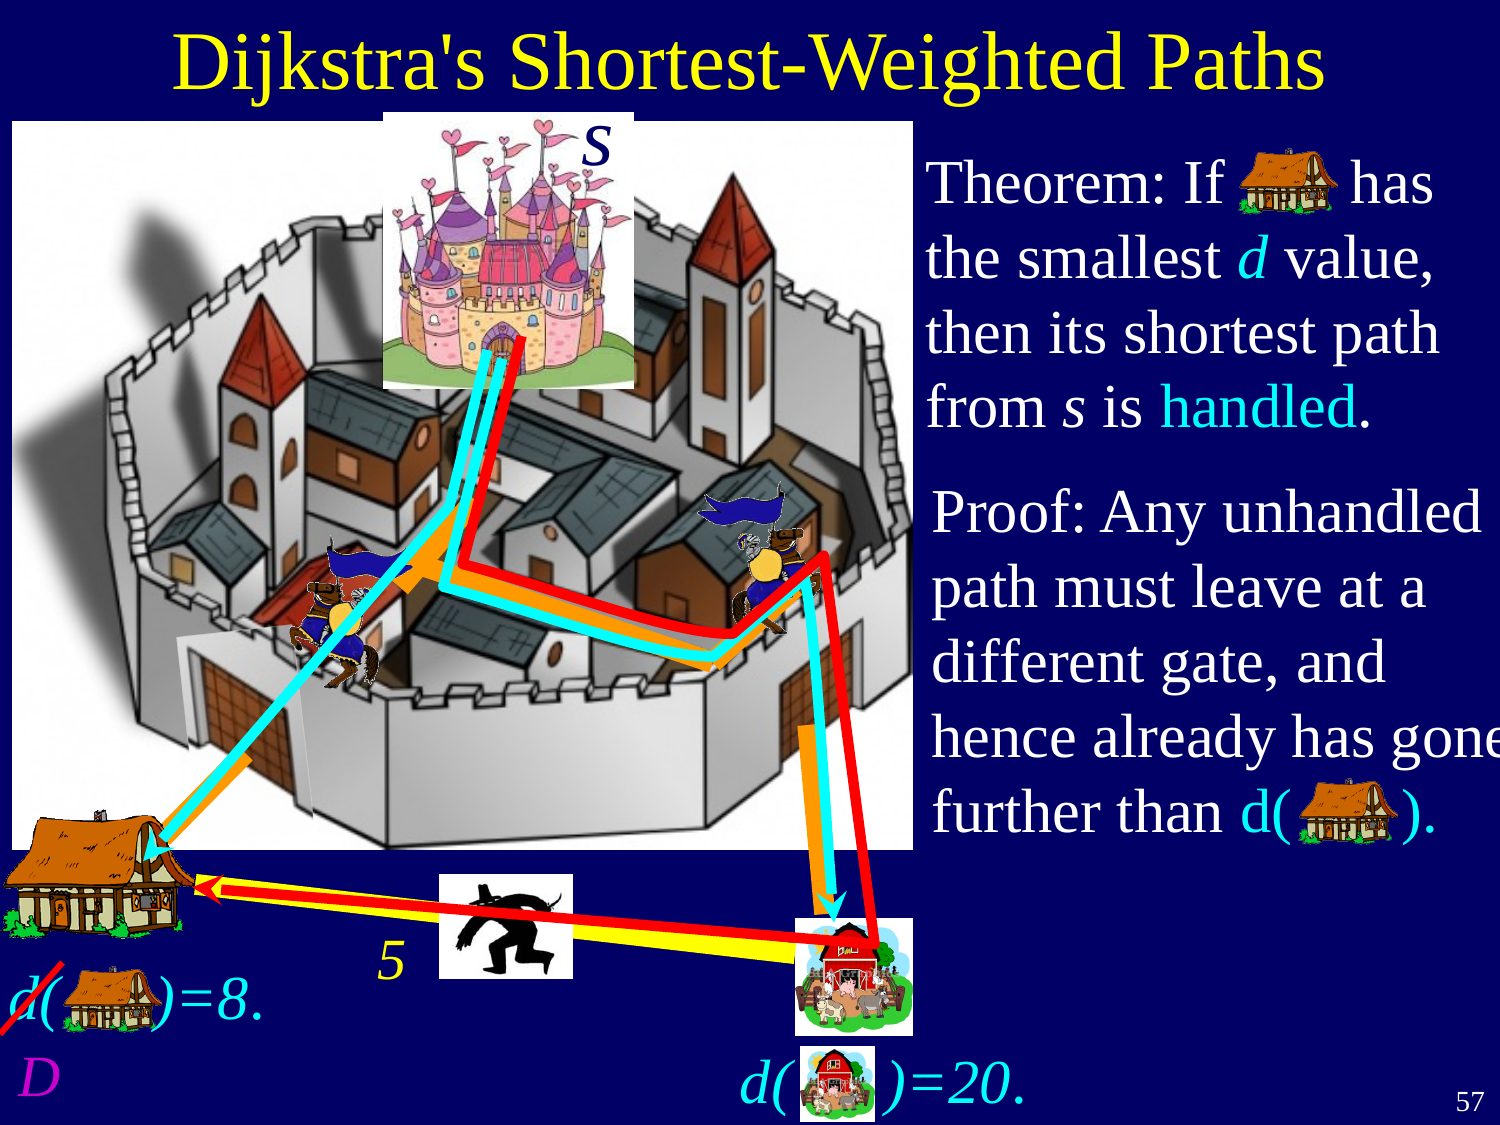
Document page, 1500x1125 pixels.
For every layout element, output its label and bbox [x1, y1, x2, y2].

text_box [724, 1033, 1067, 1125]
picture [62, 962, 162, 1043]
picture [794, 918, 913, 1033]
text_box [162, 752, 246, 838]
picture [0, 112, 913, 960]
text_box [289, 481, 821, 690]
text_box [910, 133, 1500, 452]
text_box [916, 462, 1500, 857]
title [112, 0, 1388, 133]
text_box [0, 724, 872, 1116]
picture [439, 873, 573, 980]
text_box [566, 75, 650, 121]
